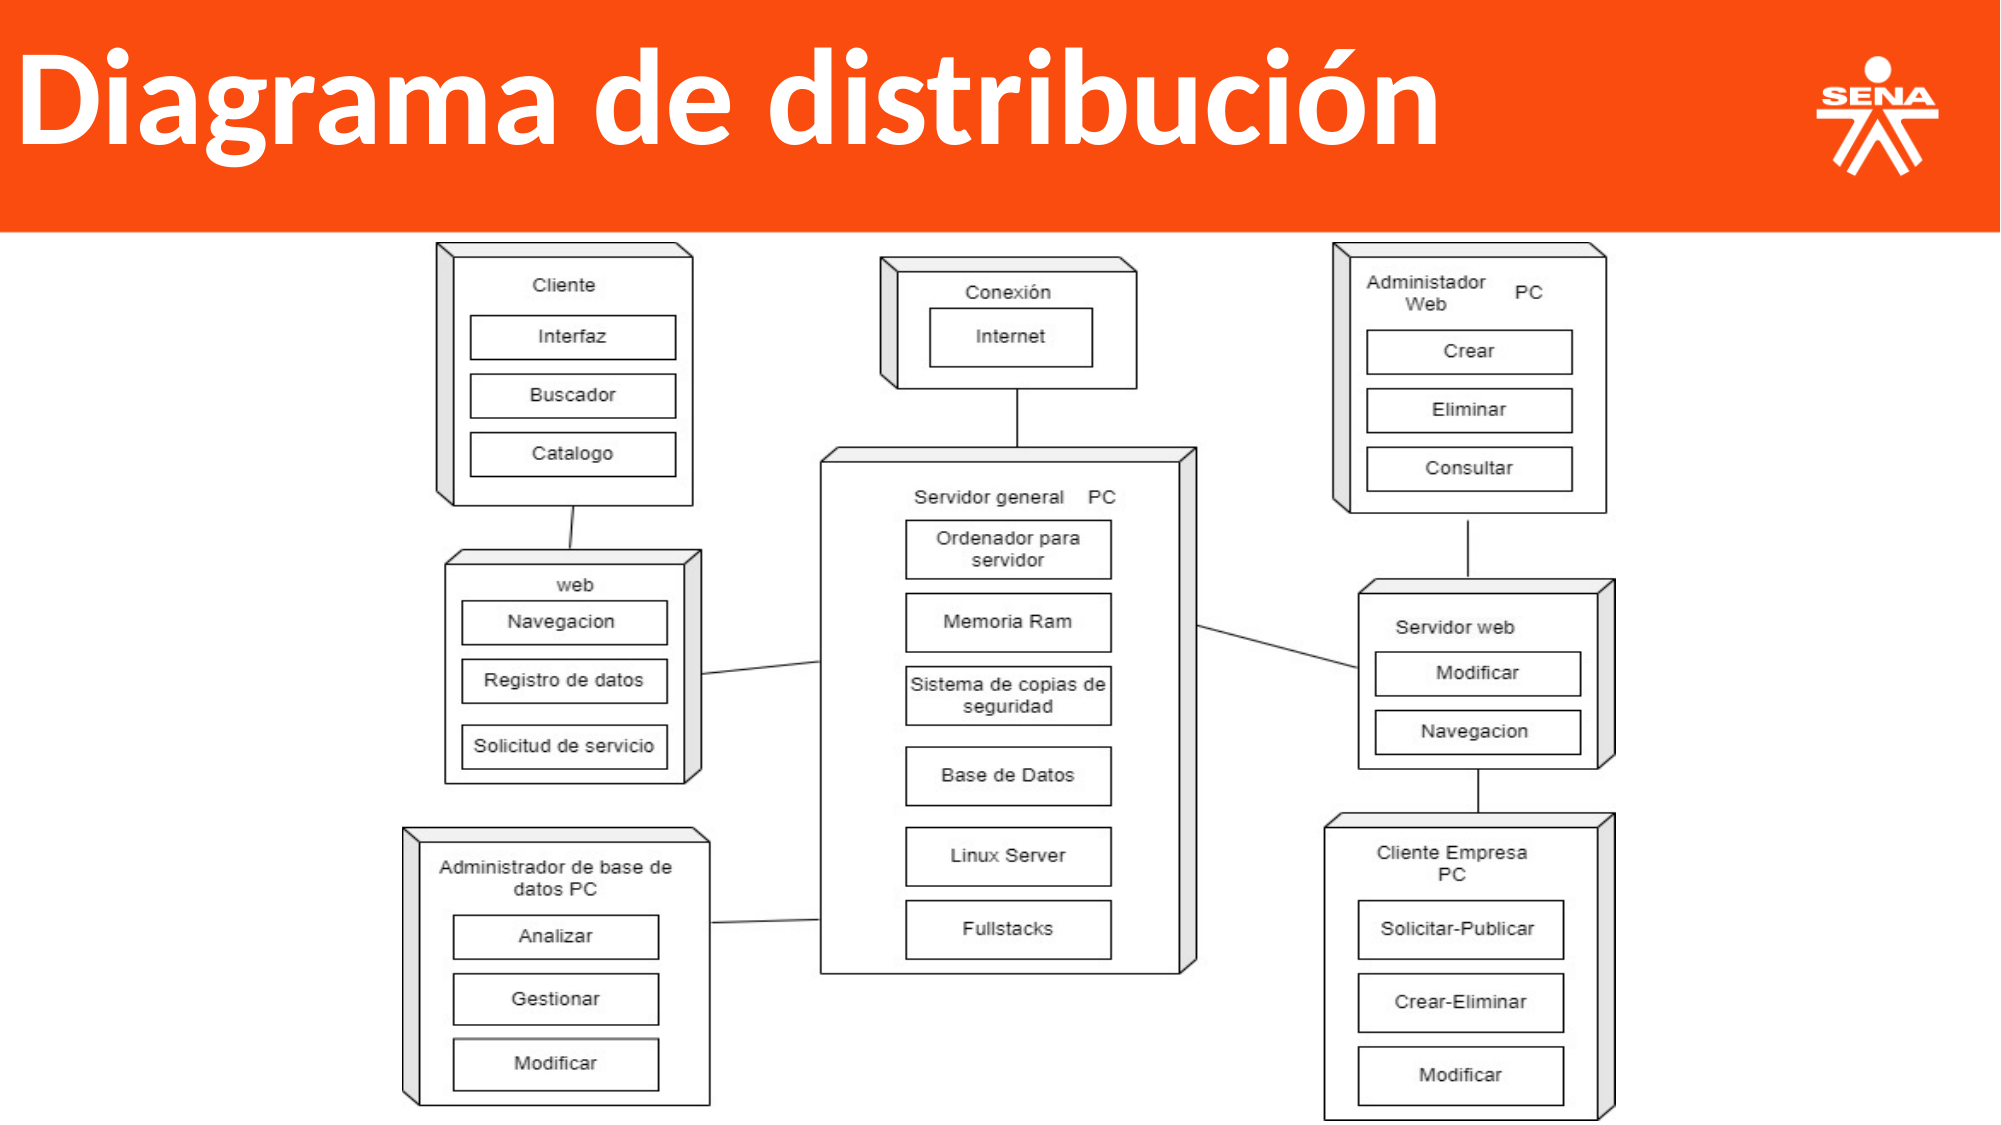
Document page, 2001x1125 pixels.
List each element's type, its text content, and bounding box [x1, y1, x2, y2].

text_box Diagrama de distribución [0, 0, 1579, 180]
picture [0, 0, 2000, 1125]
